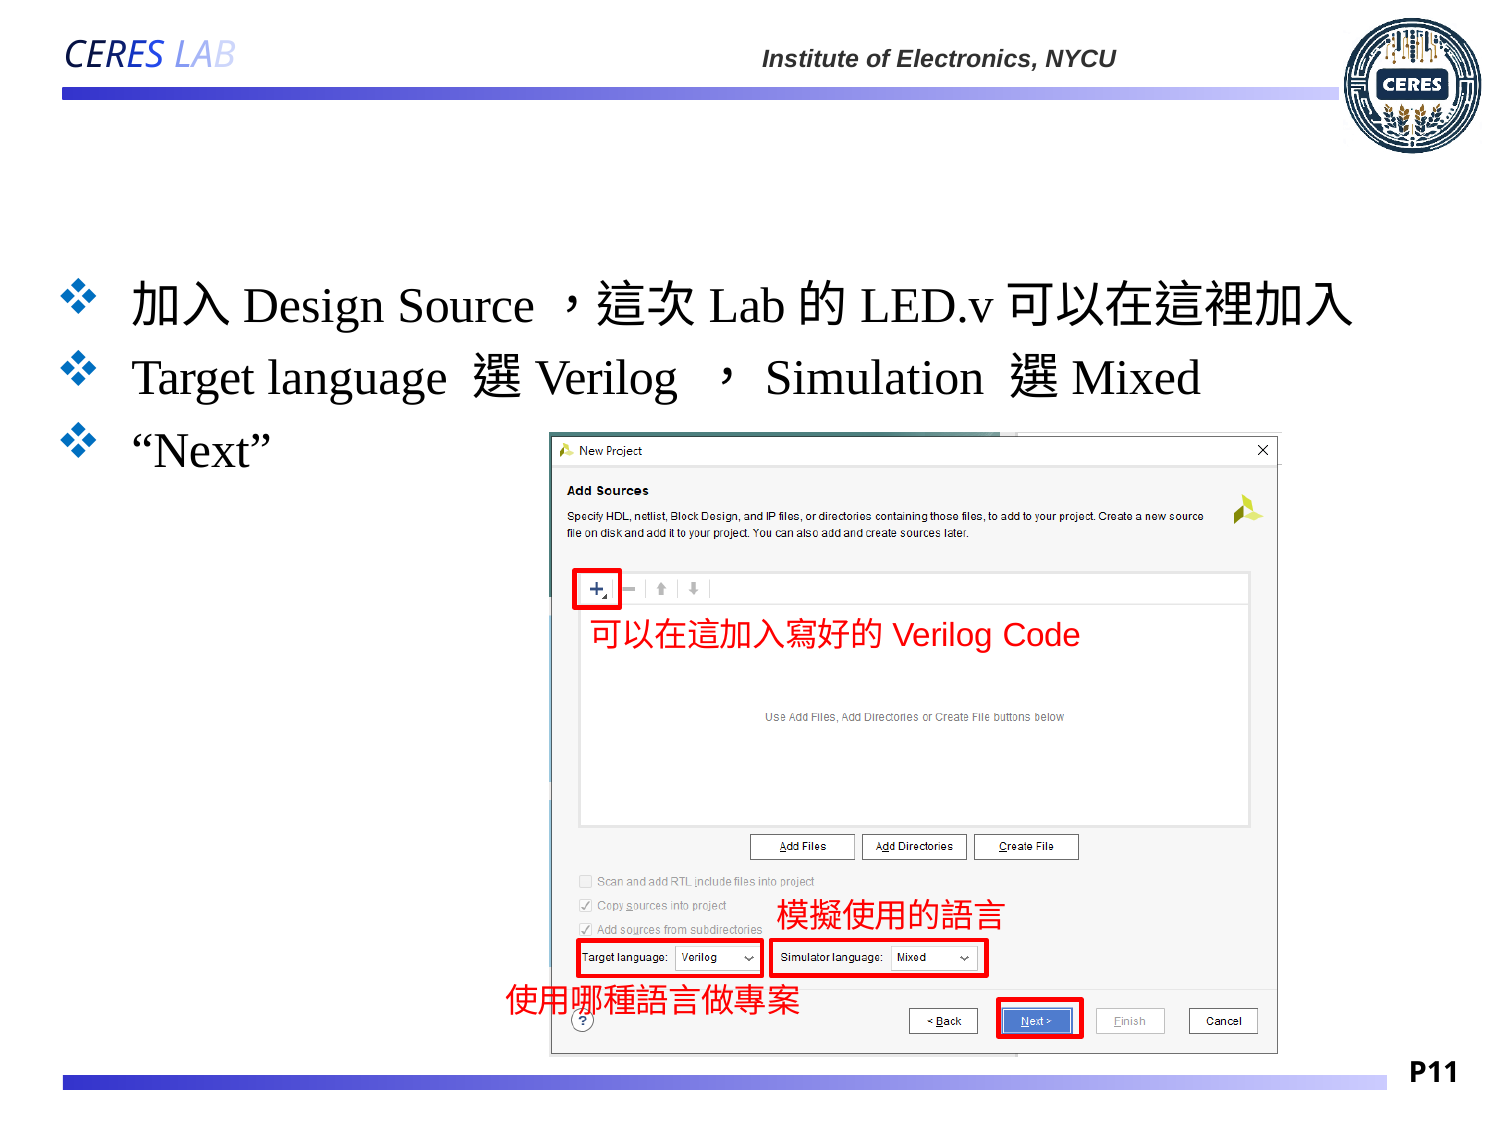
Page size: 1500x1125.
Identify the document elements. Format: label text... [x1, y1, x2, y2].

picture [549, 432, 1282, 1057]
text_box 模擬使用的語言 使用哪種語言做專案 [503, 892, 543, 1019]
text_box 加入Design Source，這次Lab的LED.v可以在這裡加入 Target language 選Verilog ，Simulation 選Mixed “Next” [54, 258, 1450, 477]
slide_number P11 [1406, 1049, 1471, 1125]
picture [1343, 17, 1482, 154]
